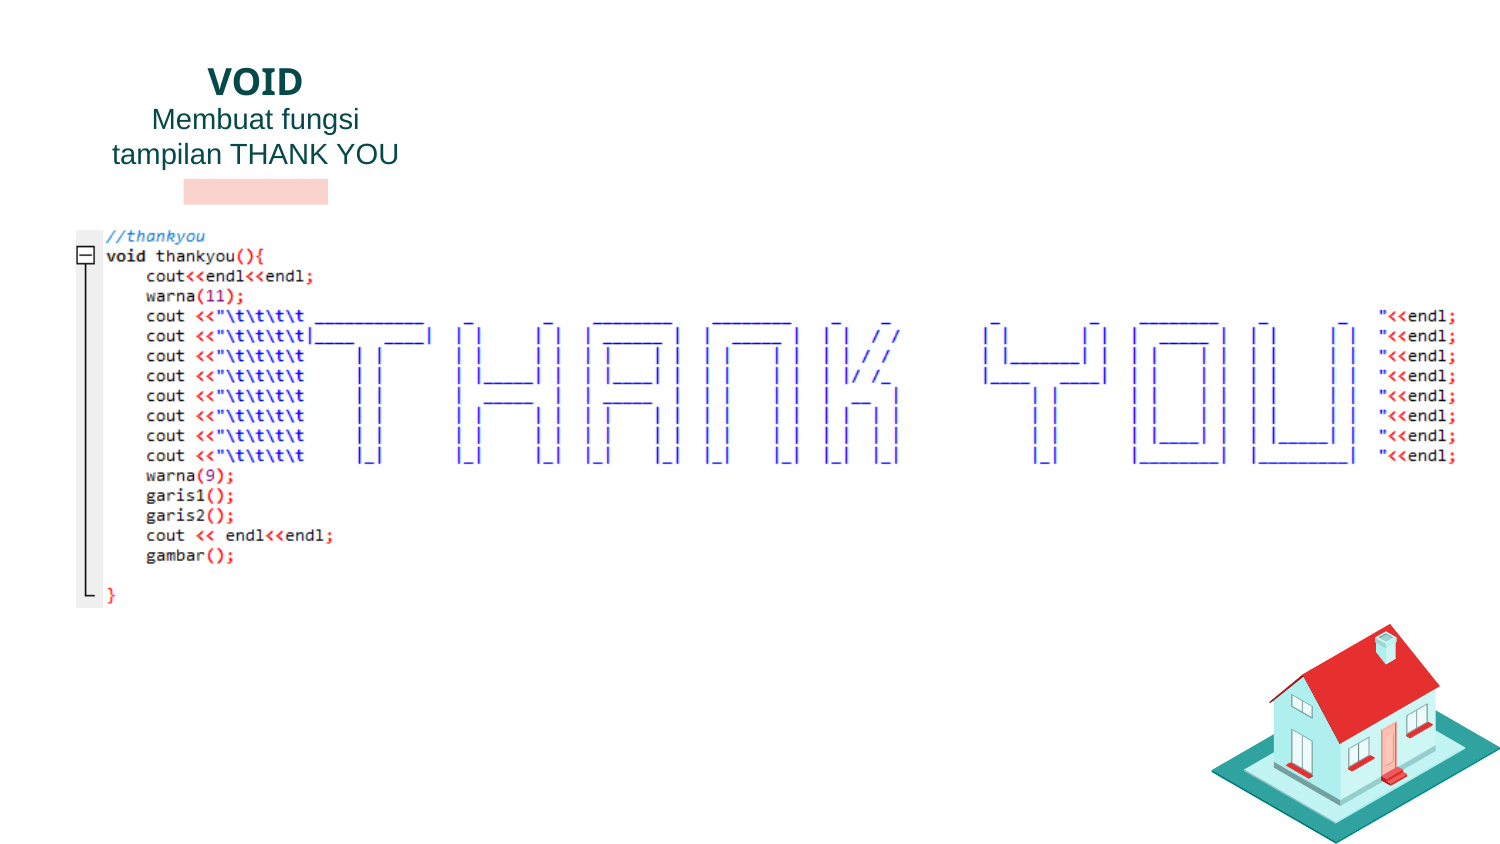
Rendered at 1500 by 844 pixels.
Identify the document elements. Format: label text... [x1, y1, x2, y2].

picture [75, 229, 1467, 608]
subtitle Membuat fungsi tampilan THANK YOU [87, 118, 424, 214]
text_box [1211, 623, 1500, 844]
subtitle VOID [75, 23, 436, 118]
text_box [183, 178, 328, 205]
